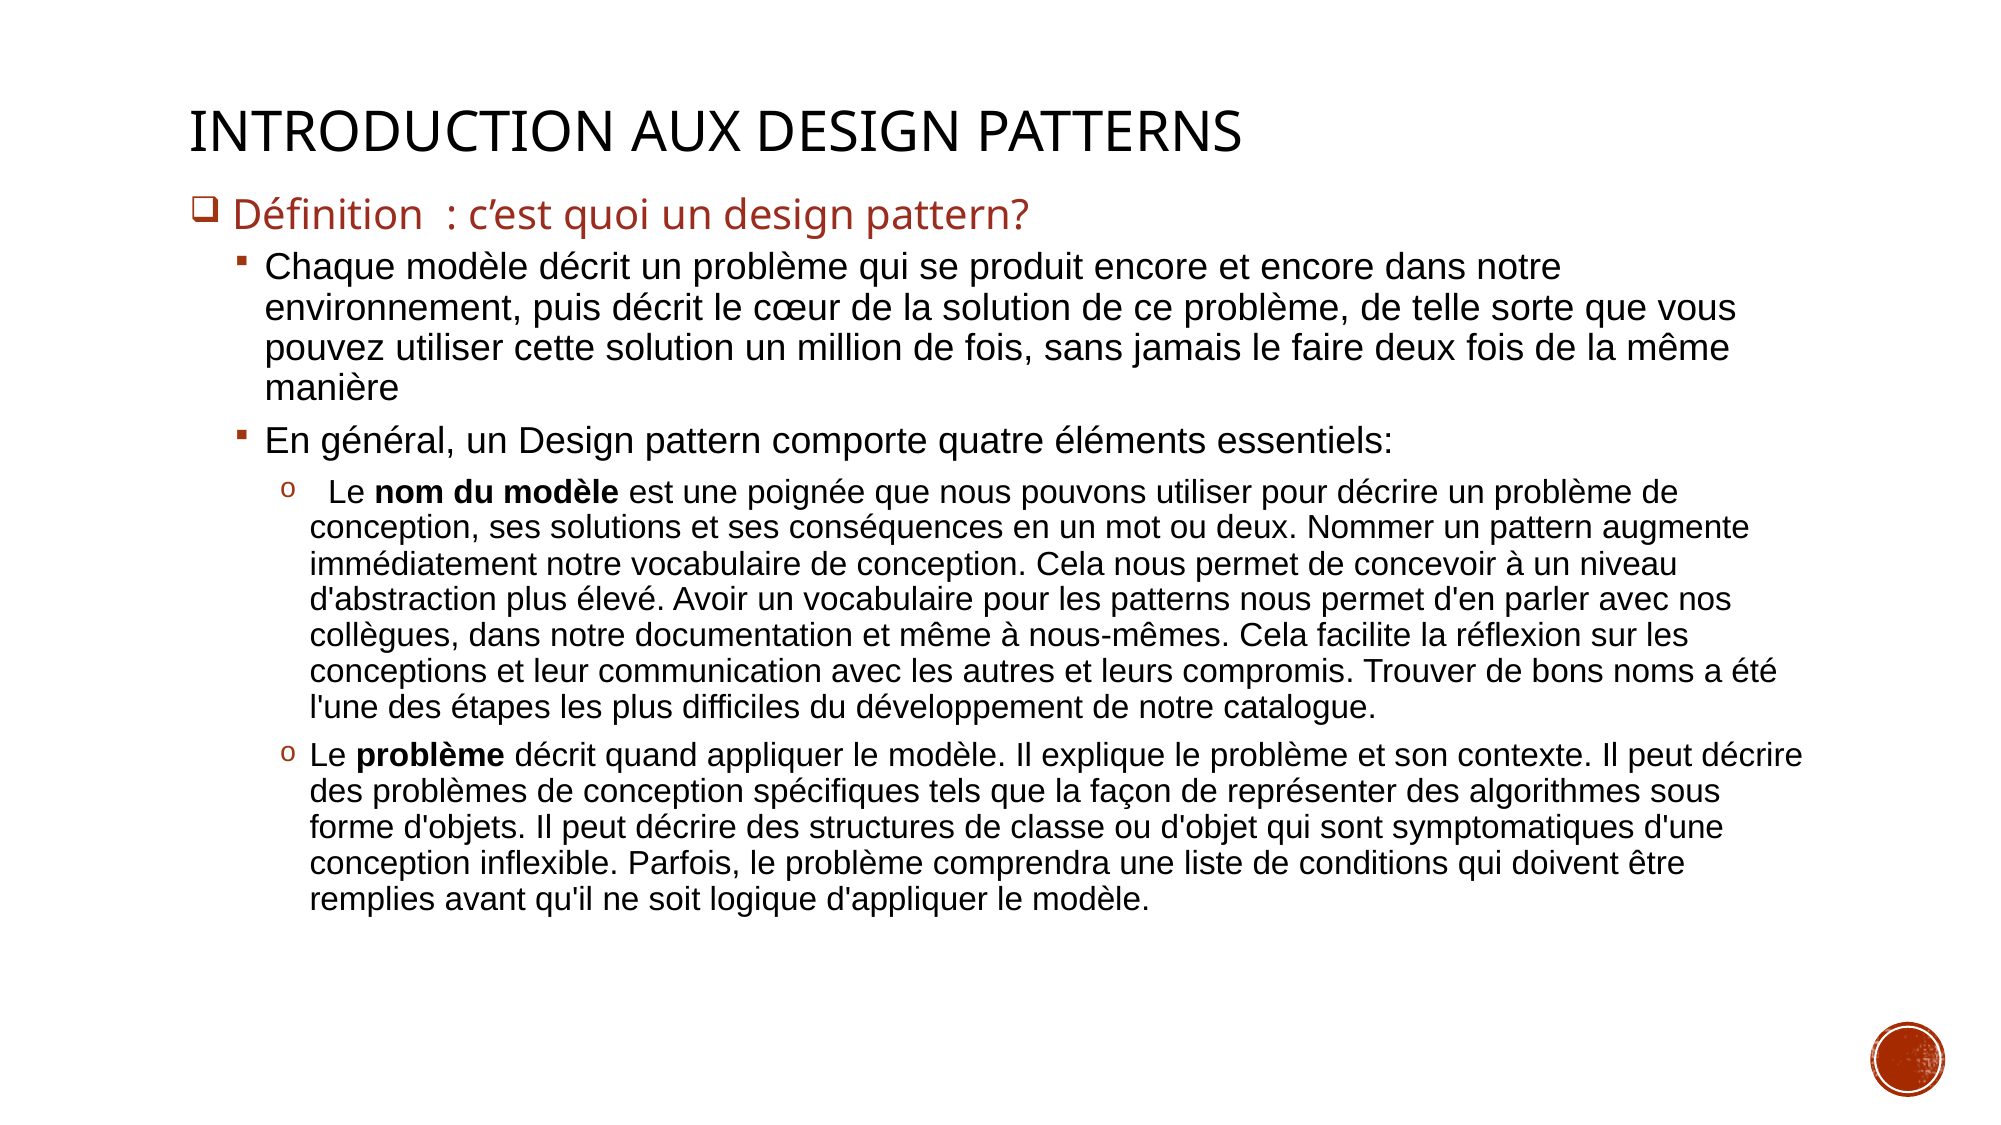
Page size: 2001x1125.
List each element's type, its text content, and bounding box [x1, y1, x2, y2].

title Introduction aux Design Patterns [174, 34, 1825, 186]
text_box Définition : c’est quoi un design pattern? Chaque modèle décrit un problème qui se produit encore et encore dans notre environnement, puis décrit le cœur de la solution de ce problème, de telle sorte que vous pouvez utiliser cette solution un million de fois, sans jamais le faire deux fois de la même manière En général, un Design pattern comporte quatre éléments essentiels: Le nom du modèle est une poignée que nous pouvons utiliser pour décrire un problème de conception, ses solutions et ses conséquences en un mot ou deux. Nommer un pattern augmente immédiatement notre vocabulaire de conception. Cela nous permet de concevoir à un niveau d'abstraction plus élevé. Avoir un vocabulaire pour les patterns nous permet d'en parler avec nos collègues, dans notre documentation et même à nous-mêmes. Cela facilite la réflexion sur les conceptions et leur communication avec les autres et leurs compromis. Trouver de bons noms a été l'une des étapes les plus difficiles du développement de notre catalogue. Le problème décrit quand appliquer le modèle. Il explique le problème et son contexte. Il peut décrire des problèmes de conception spécifiques tels que la façon de représenter des algorithmes sous forme d'objets. Il peut décrire des structures de classe ou d'objet qui sont symptomatiques d'une conception inflexible. Parfois, le problème comprendra une liste de conditions qui doivent être remplies avant qu'il ne soit logique d'appliquer le modèle. [174, 186, 1825, 1107]
